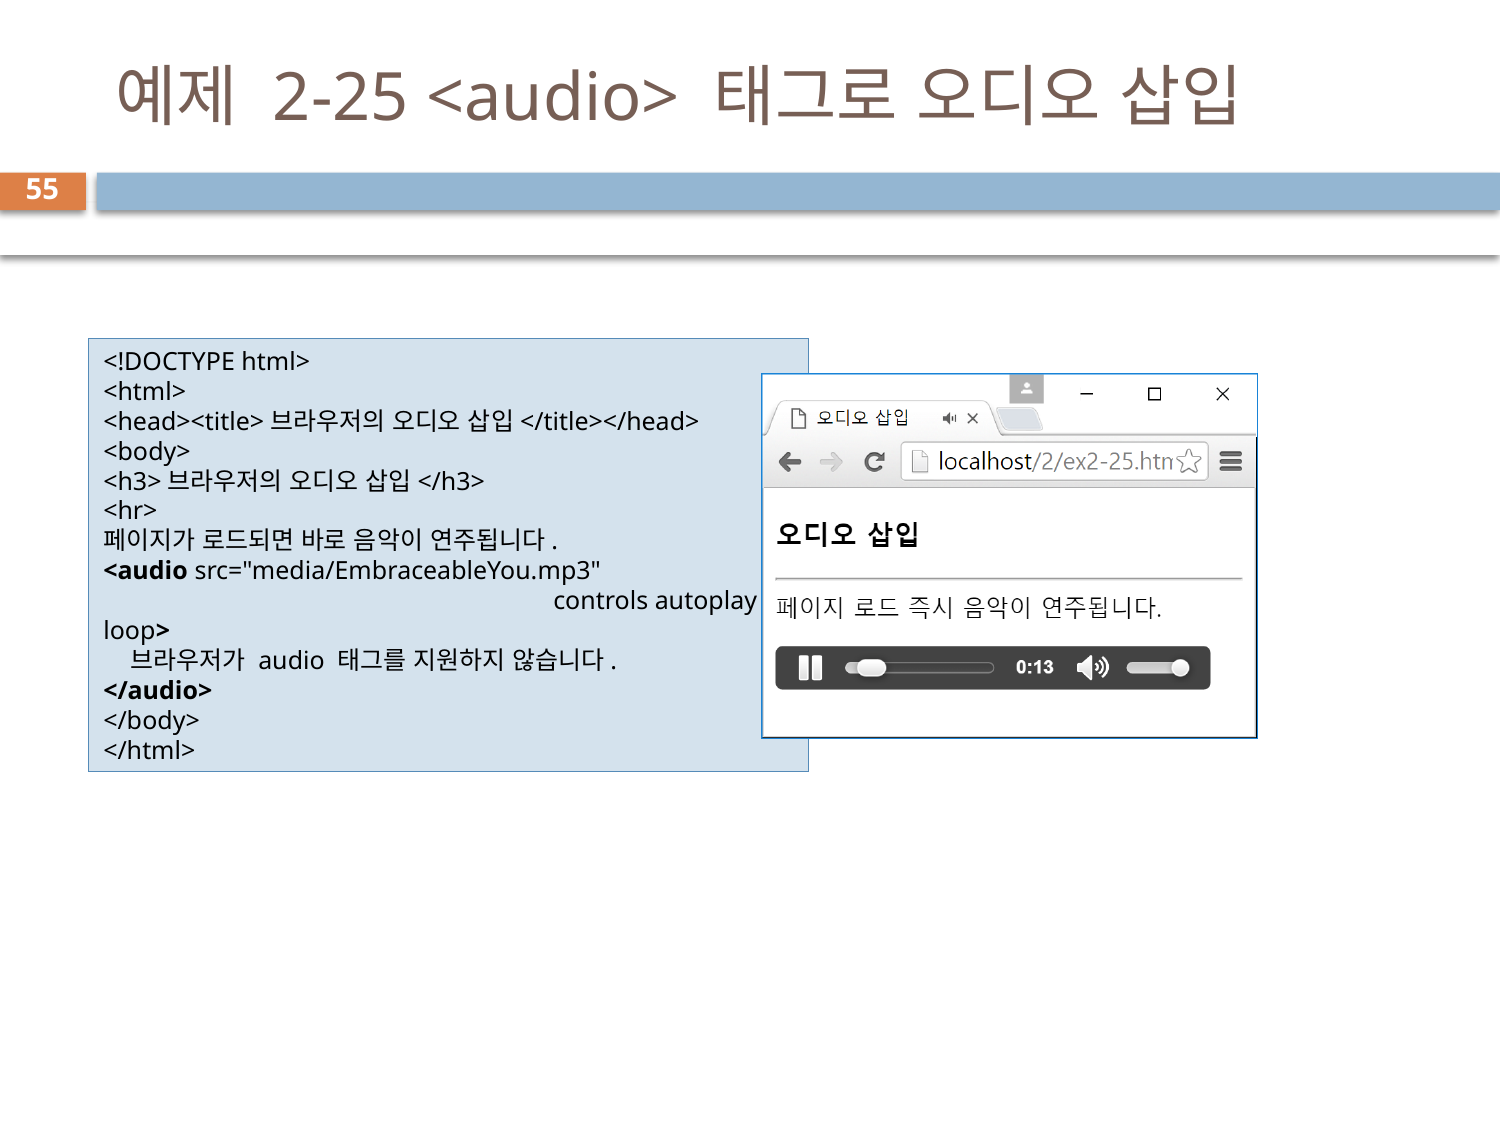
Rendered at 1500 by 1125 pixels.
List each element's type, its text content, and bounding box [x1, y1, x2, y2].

text_box <!DOCTYPE html> <html> <head><title>브라우저의 오디오 삽입</title></head> <body> <h3>브라우저의 오디오 삽입</h3> <hr> 페이지가 로드되면 바로 음악이 연주됩니다. <audio src="media/EmbraceableYou.mp3" controls autoplay loop> 브라우저가 audio 태그를 지원하지 않습니다. </audio> </body> </html> [88, 338, 809, 772]
picture [761, 373, 1259, 740]
title 예제 2-25 <audio> 태그로 오디오 삽입 [100, 37, 1438, 149]
slide_number 55 [0, 170, 87, 211]
